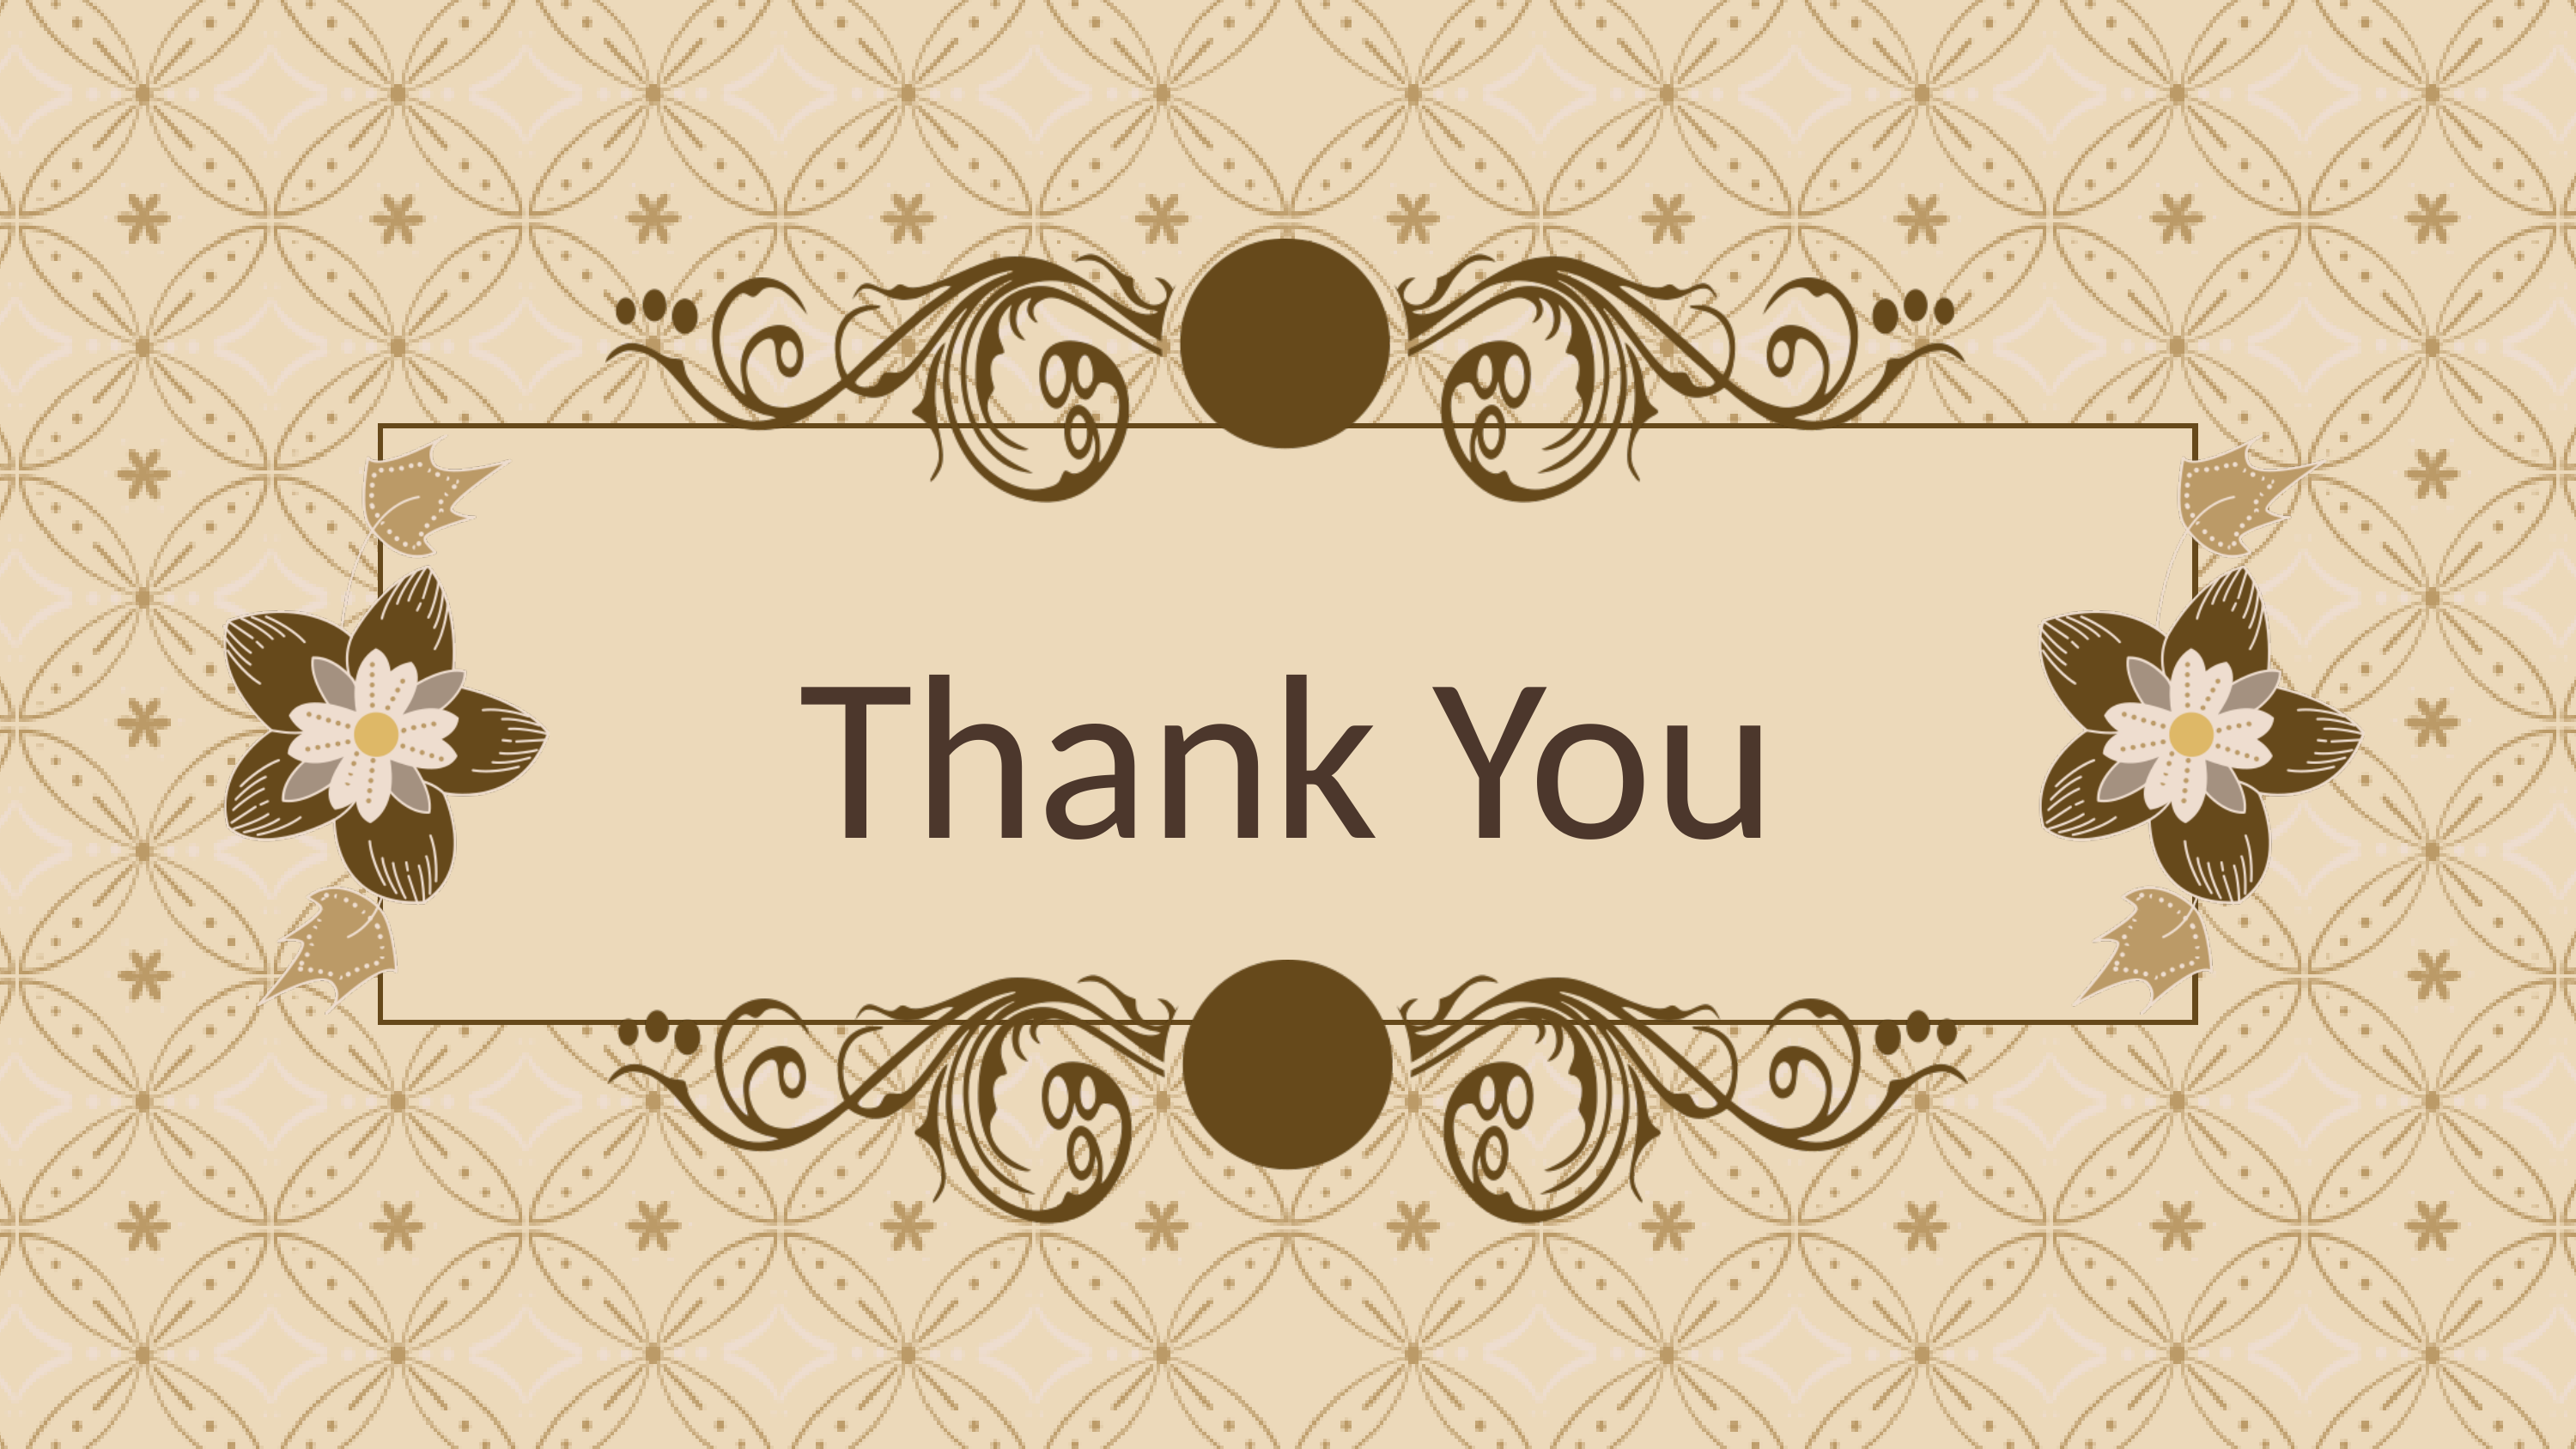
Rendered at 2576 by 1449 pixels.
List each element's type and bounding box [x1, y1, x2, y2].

text_box [380, 425, 2196, 1023]
text_box [0, 0, 2576, 1449]
